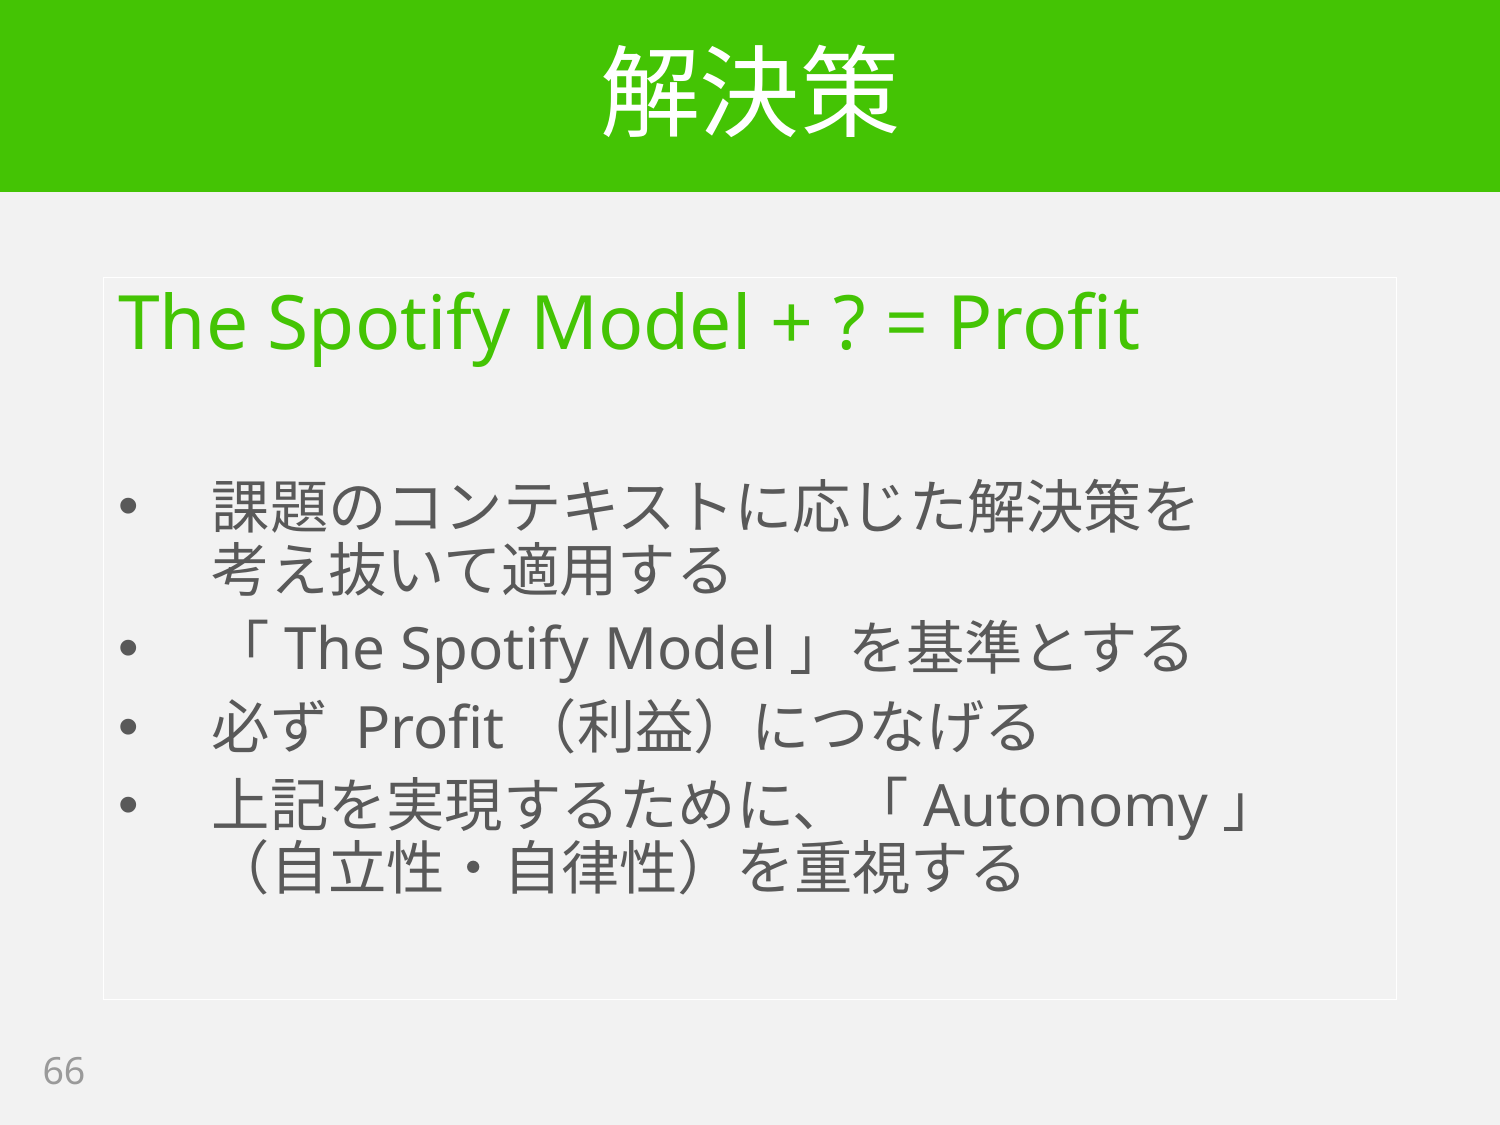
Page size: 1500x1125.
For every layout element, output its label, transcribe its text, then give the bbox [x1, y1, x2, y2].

slide_number 66 [27, 1042, 146, 1102]
title 解決策 [0, 53, 1500, 140]
list The Spotify Model + ? = Profit 課題のコンテキストに応じた解決策を 考え抜いて適用する 「The Spotify Model」を基準とする 必ず Profit（利益）につなげる 上記を実現するために、「Autonomy」（自立性・自律性）を重視する [103, 277, 1397, 1000]
